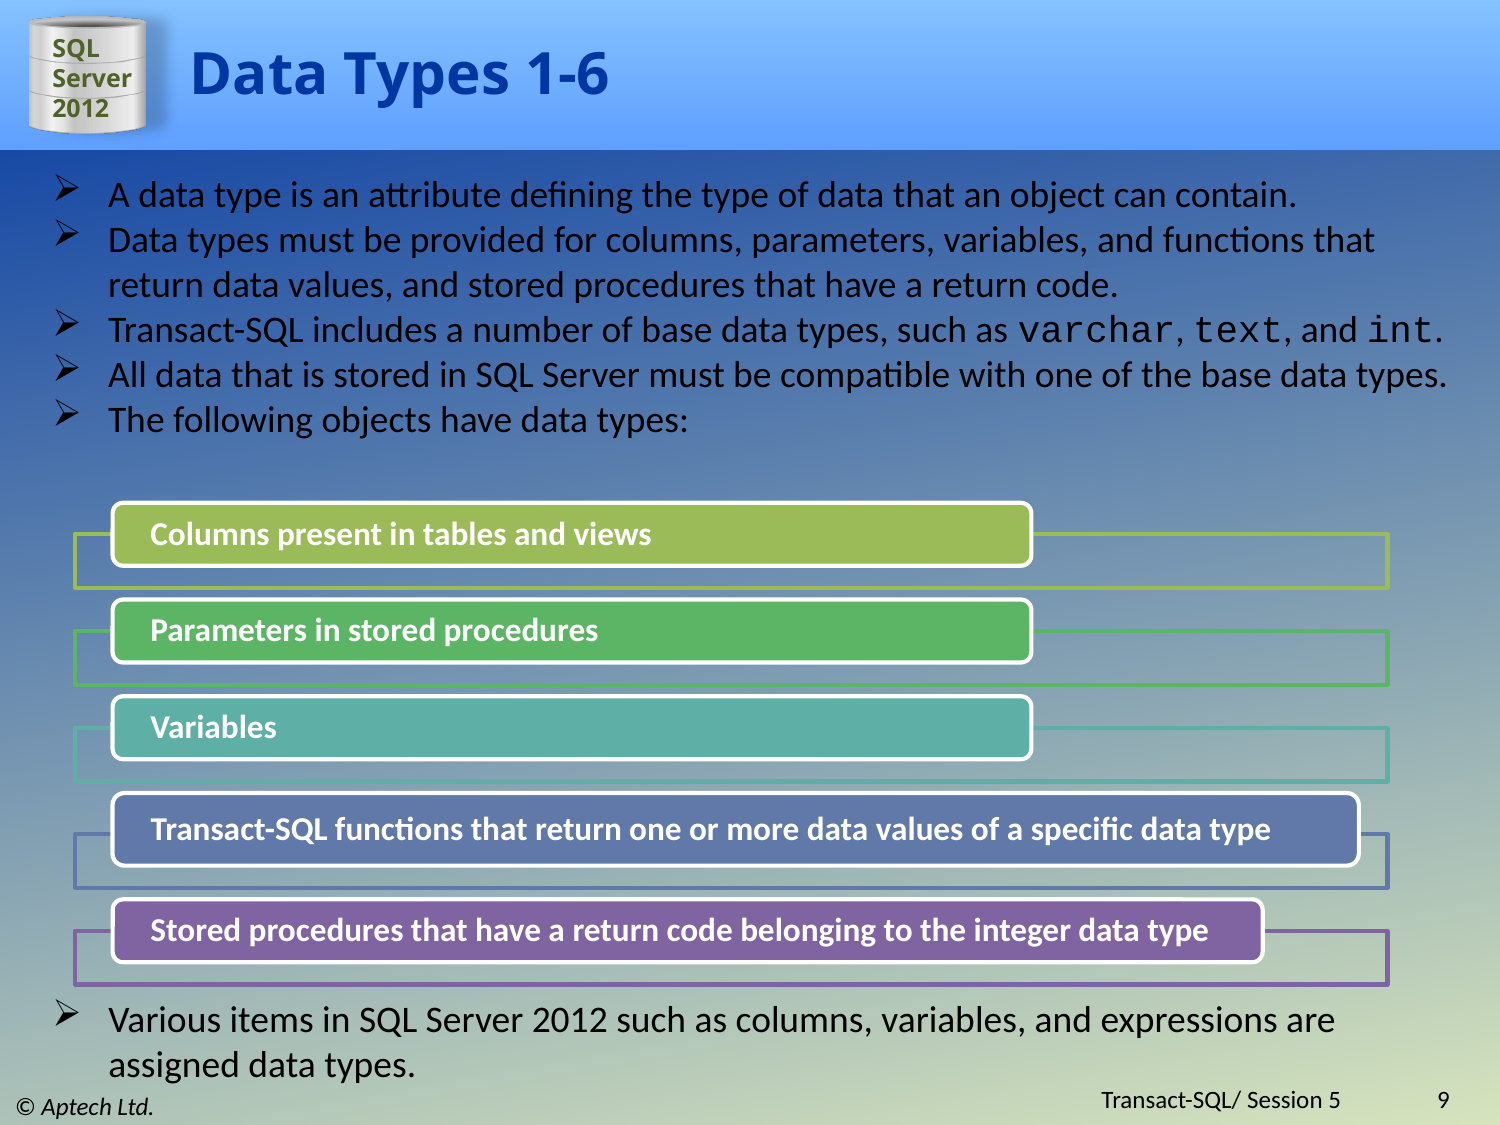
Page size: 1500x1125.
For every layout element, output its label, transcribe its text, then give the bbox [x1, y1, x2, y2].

picture [24, 0, 150, 150]
text_box A data type is an attribute defining the type of data that an object can contain. Data types must be provided for columns, parameters, variables, and functions that return data values, and stored procedures that have a return code. Transact-SQL includes a number of base data types, such as varchar, text, and int. All data that is stored in SQL Server must be compatible with one of the base data types. The following objects have data types: [37, 162, 1475, 448]
text_box Various items in SQL Server 2012 such as columns, variables, and expressions are assigned data types. [37, 987, 1413, 1093]
slide_number 9 [1363, 1084, 1465, 1113]
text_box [74, 487, 1388, 1001]
title Data Types 1-6 [174, 37, 1426, 106]
footer Transact-SQL/ Session 5 [375, 1084, 1363, 1113]
